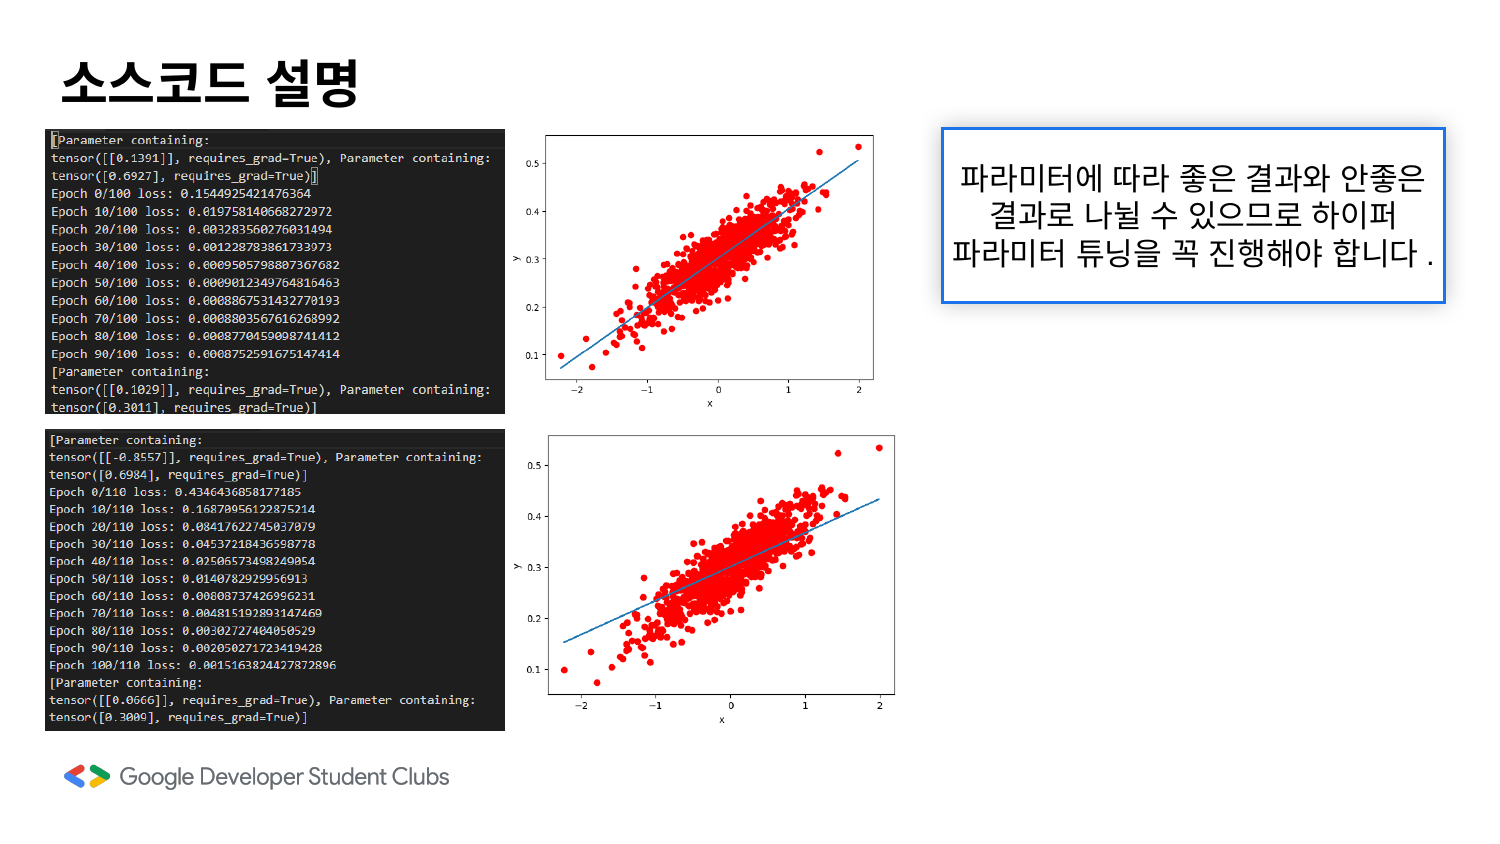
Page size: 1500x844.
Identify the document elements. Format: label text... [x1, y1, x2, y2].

picture [64, 762, 449, 790]
title 소스코드 설명 [45, 29, 506, 127]
picture [44, 429, 901, 731]
picture [44, 128, 880, 414]
text_box 파라미터에 따라 좋은 결과와 안좋은 결과로 나뉠 수 있으므로 하이퍼 파라미터 튜닝을 꼭 진행해야 합니다. [942, 128, 1445, 303]
